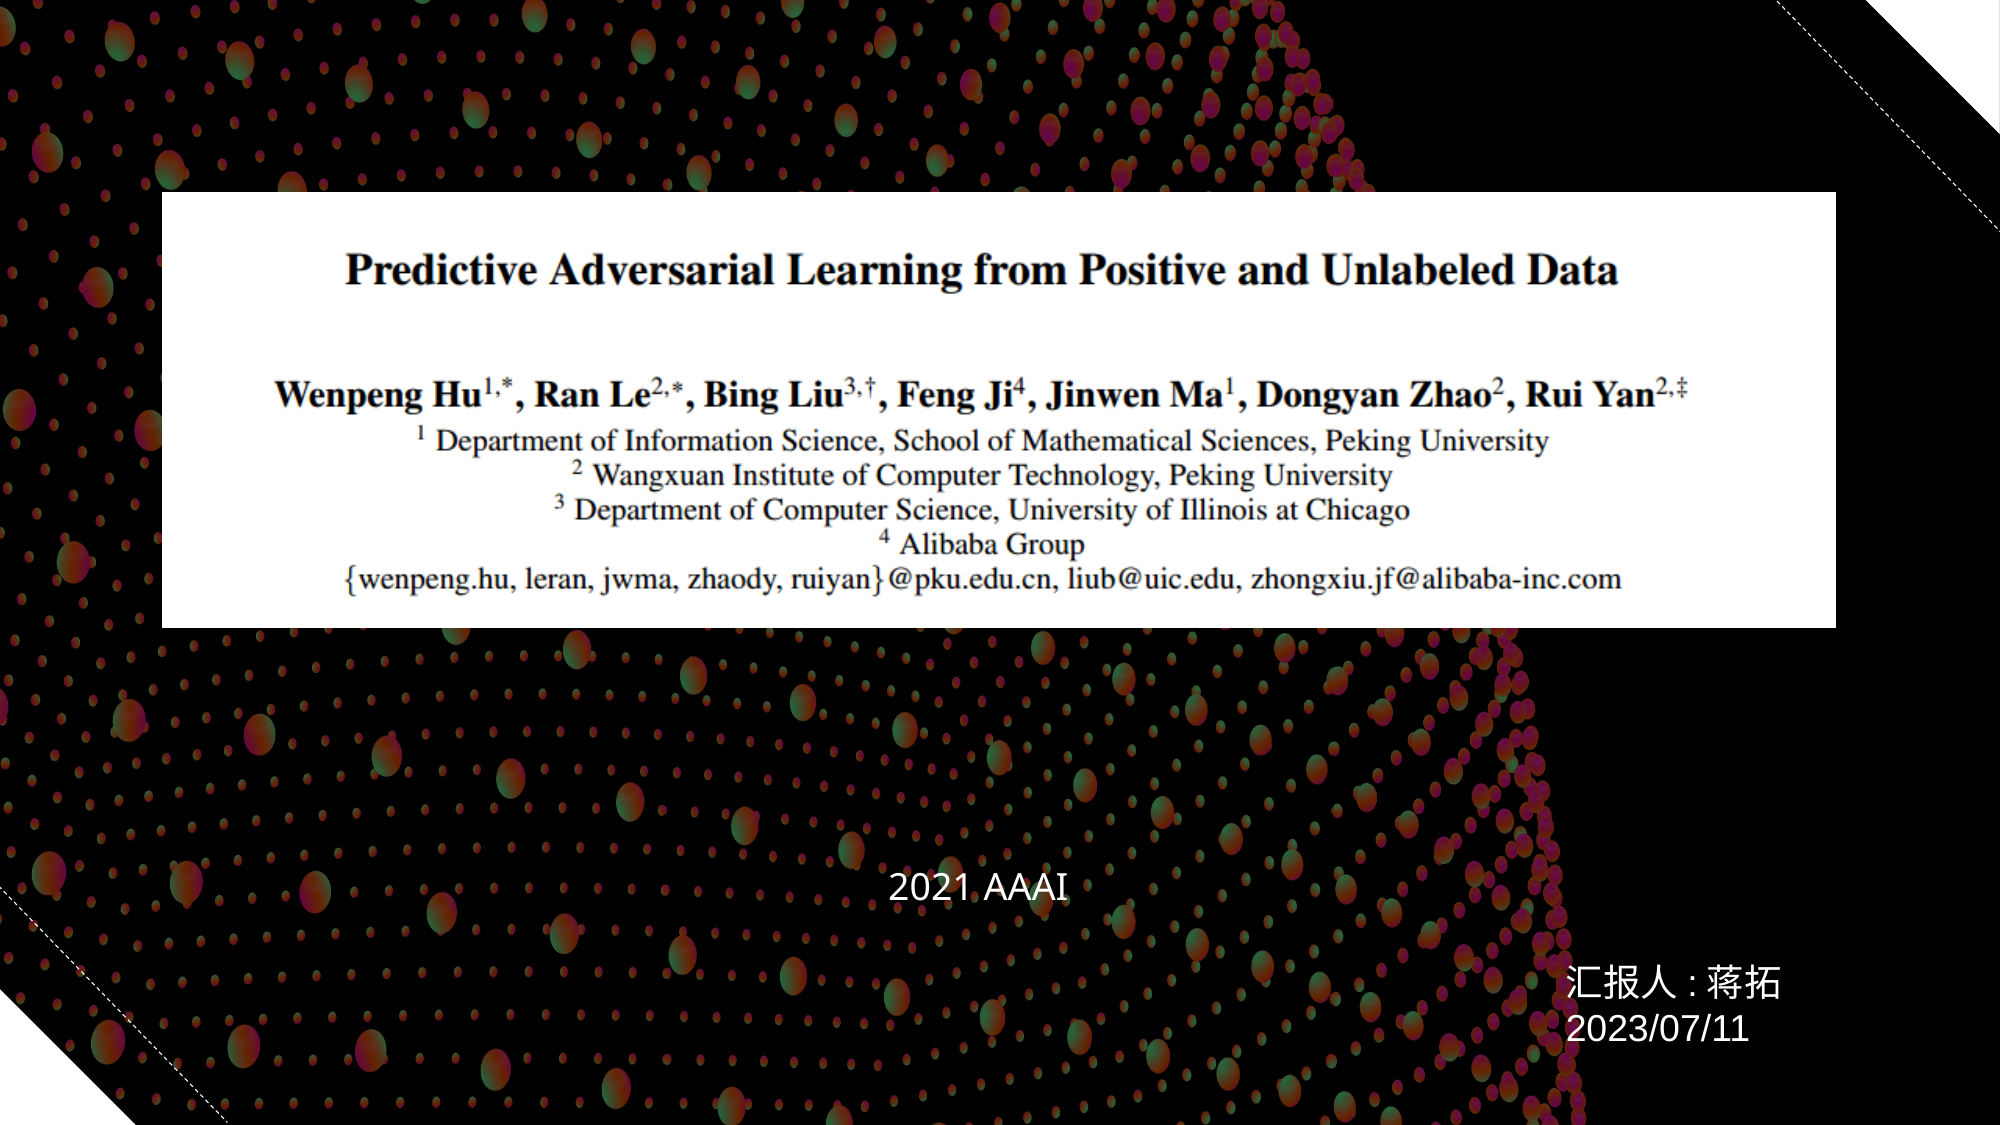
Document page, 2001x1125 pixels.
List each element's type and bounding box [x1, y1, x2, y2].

picture [0, 0, 2000, 1125]
text_box [0, 885, 228, 1123]
text_box [1771, 0, 2000, 233]
